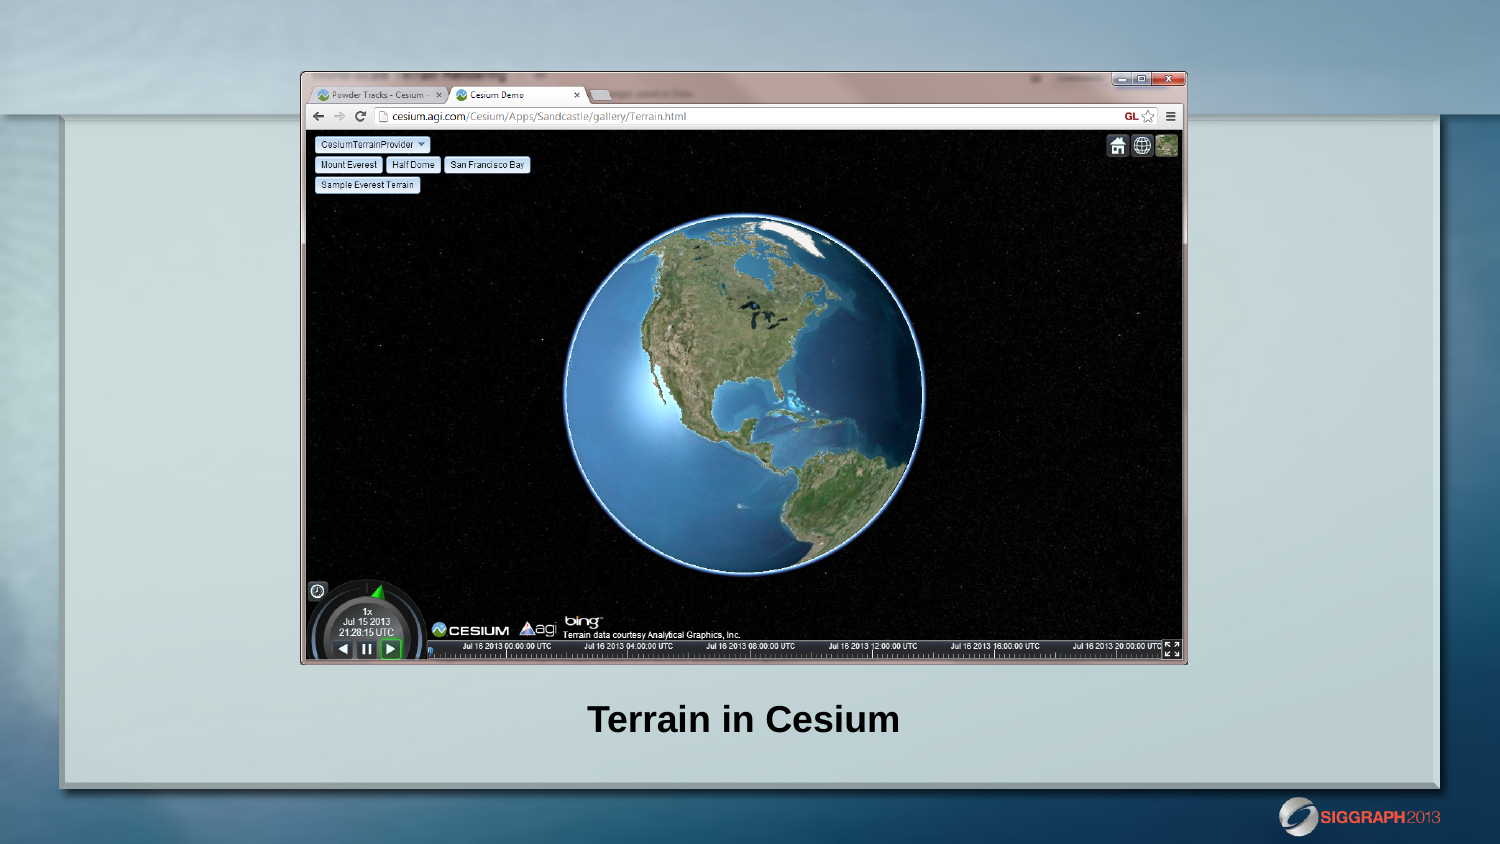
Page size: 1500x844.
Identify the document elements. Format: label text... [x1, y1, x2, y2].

title Terrain in Cesium [294, 677, 1194, 747]
picture [0, 0, 1500, 844]
